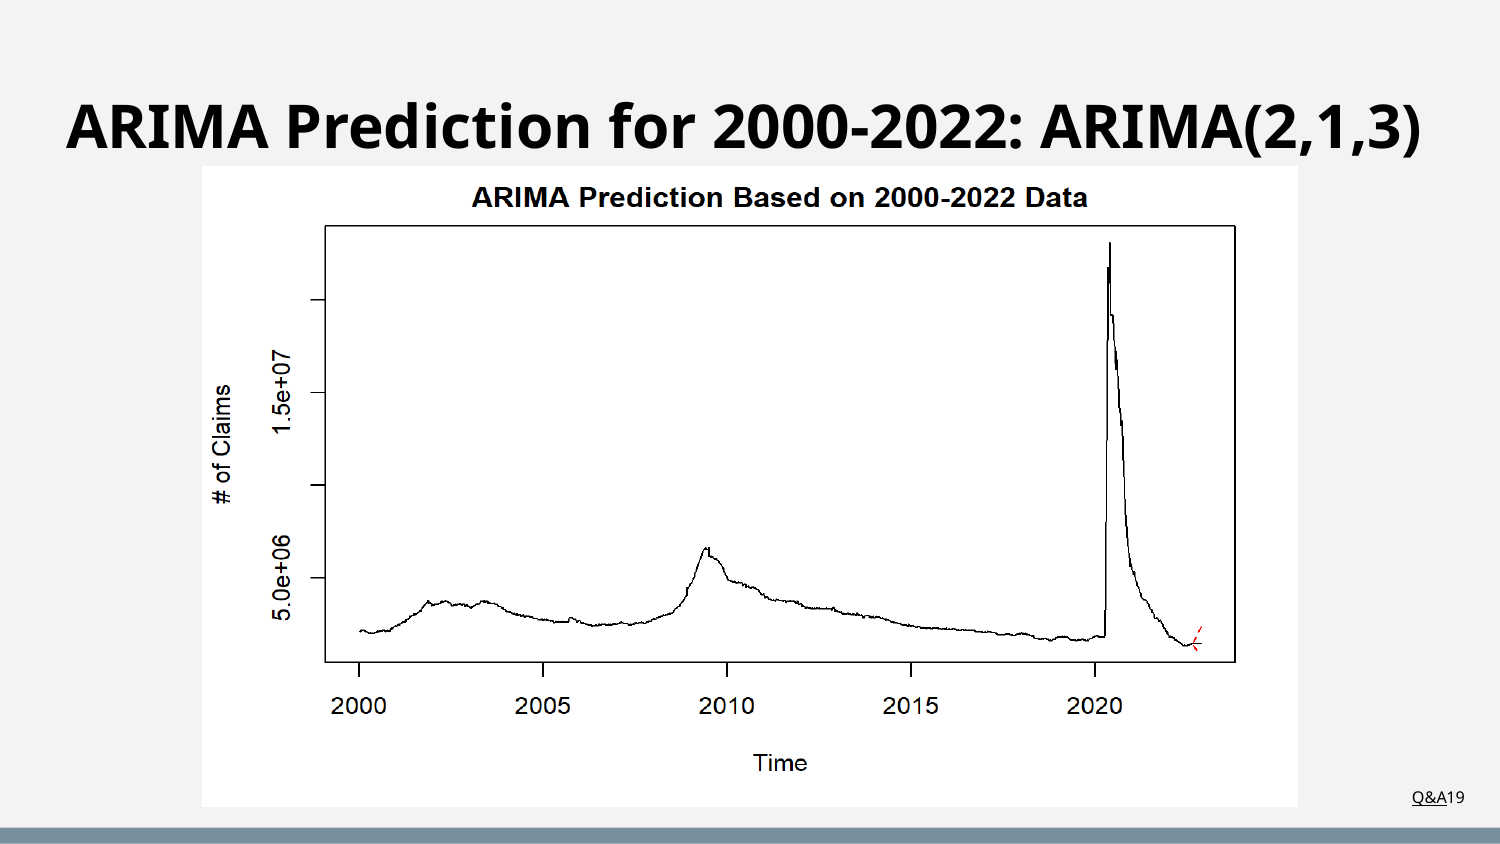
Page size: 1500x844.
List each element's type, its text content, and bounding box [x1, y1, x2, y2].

slide_number Q&A‹#› [1389, 764, 1480, 830]
picture [202, 166, 1298, 807]
title ARIMA Prediction for 2000-2022: ARIMA(2,1,3) [51, 44, 1449, 182]
